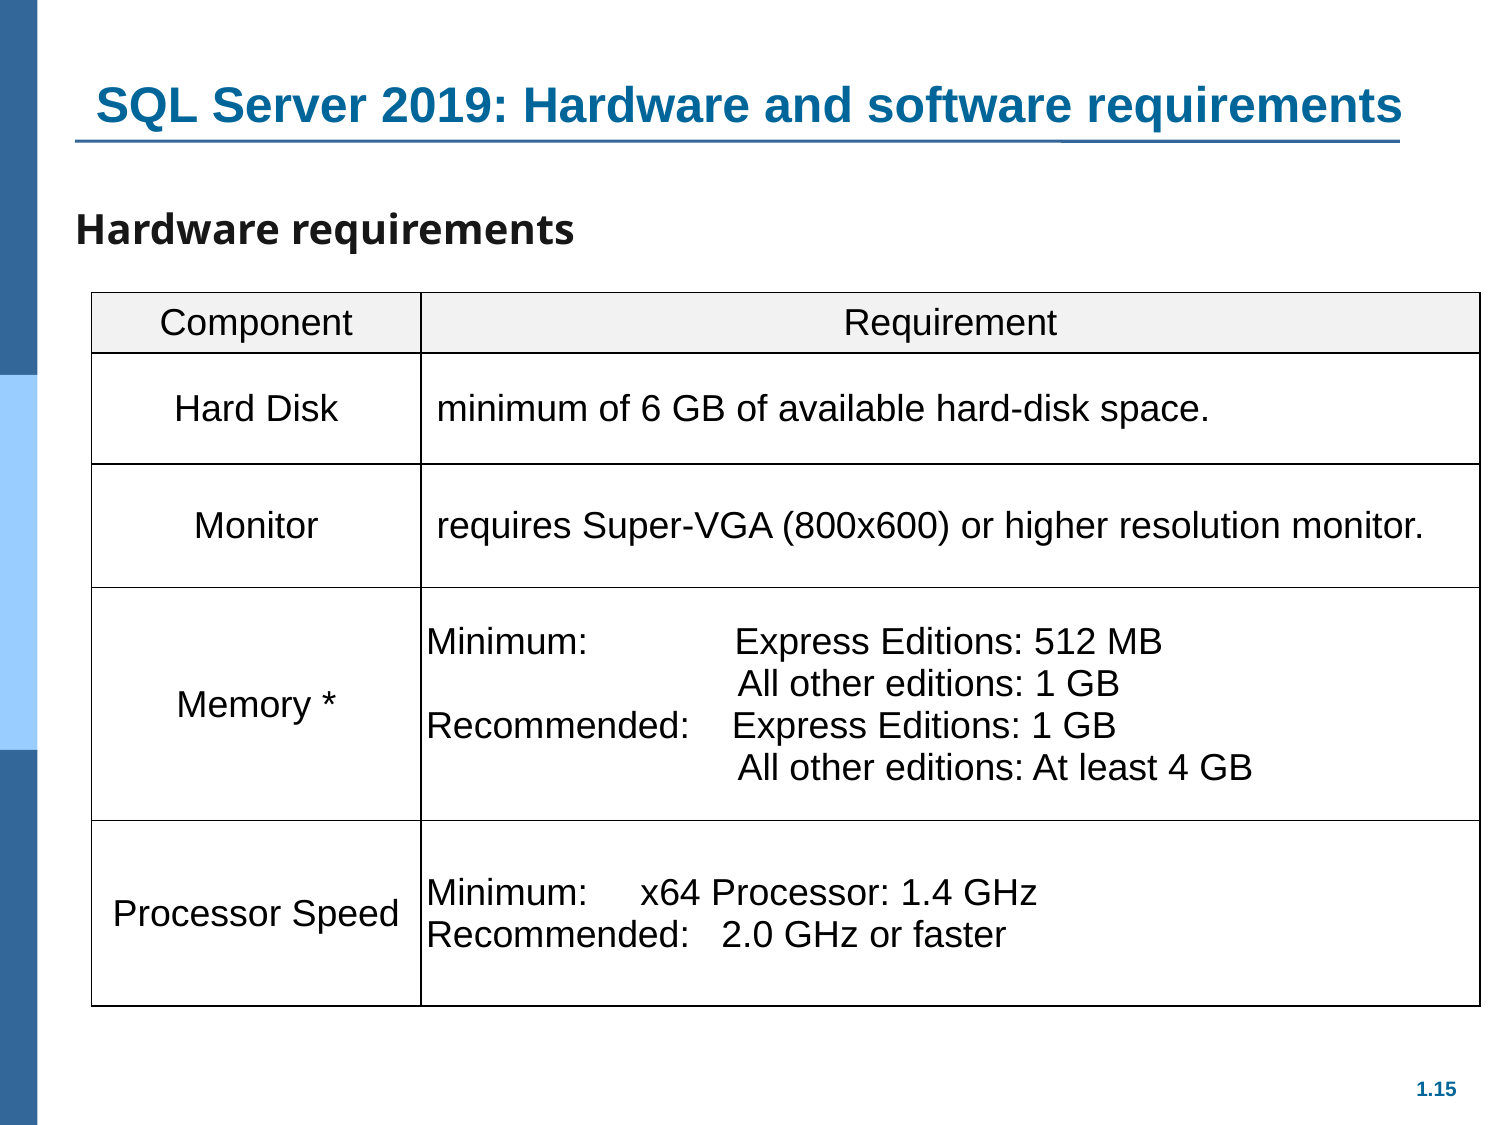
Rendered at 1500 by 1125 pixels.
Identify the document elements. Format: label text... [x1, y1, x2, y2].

text_box Hardware requirements [59, 195, 590, 261]
table_cell Minimum: Express Editions: 512 MB All other editions: 1 GB Recommended: Express Editions: 1 GB All other editions: At least 4 GB [422, 588, 1479, 820]
table_cell Memory * [92, 588, 420, 820]
table_header Component [92, 293, 420, 352]
table_cell minimum of 6 GB of available hard-disk space. [422, 354, 1479, 463]
table_cell Processor Speed [92, 821, 420, 1005]
table_header Requirement [422, 293, 1479, 352]
table_cell Monitor [92, 465, 420, 587]
title SQL Server 2019: Hardware and software requirements [75, 45, 1425, 141]
table_cell requires Super-VGA (800x600) or higher resolution monitor. [422, 465, 1479, 587]
table_cell Minimum: x64 Processor: 1.4 GHz Recommended: 2.0 GHz or faster [422, 821, 1479, 1005]
table_cell Hard Disk [92, 354, 420, 463]
